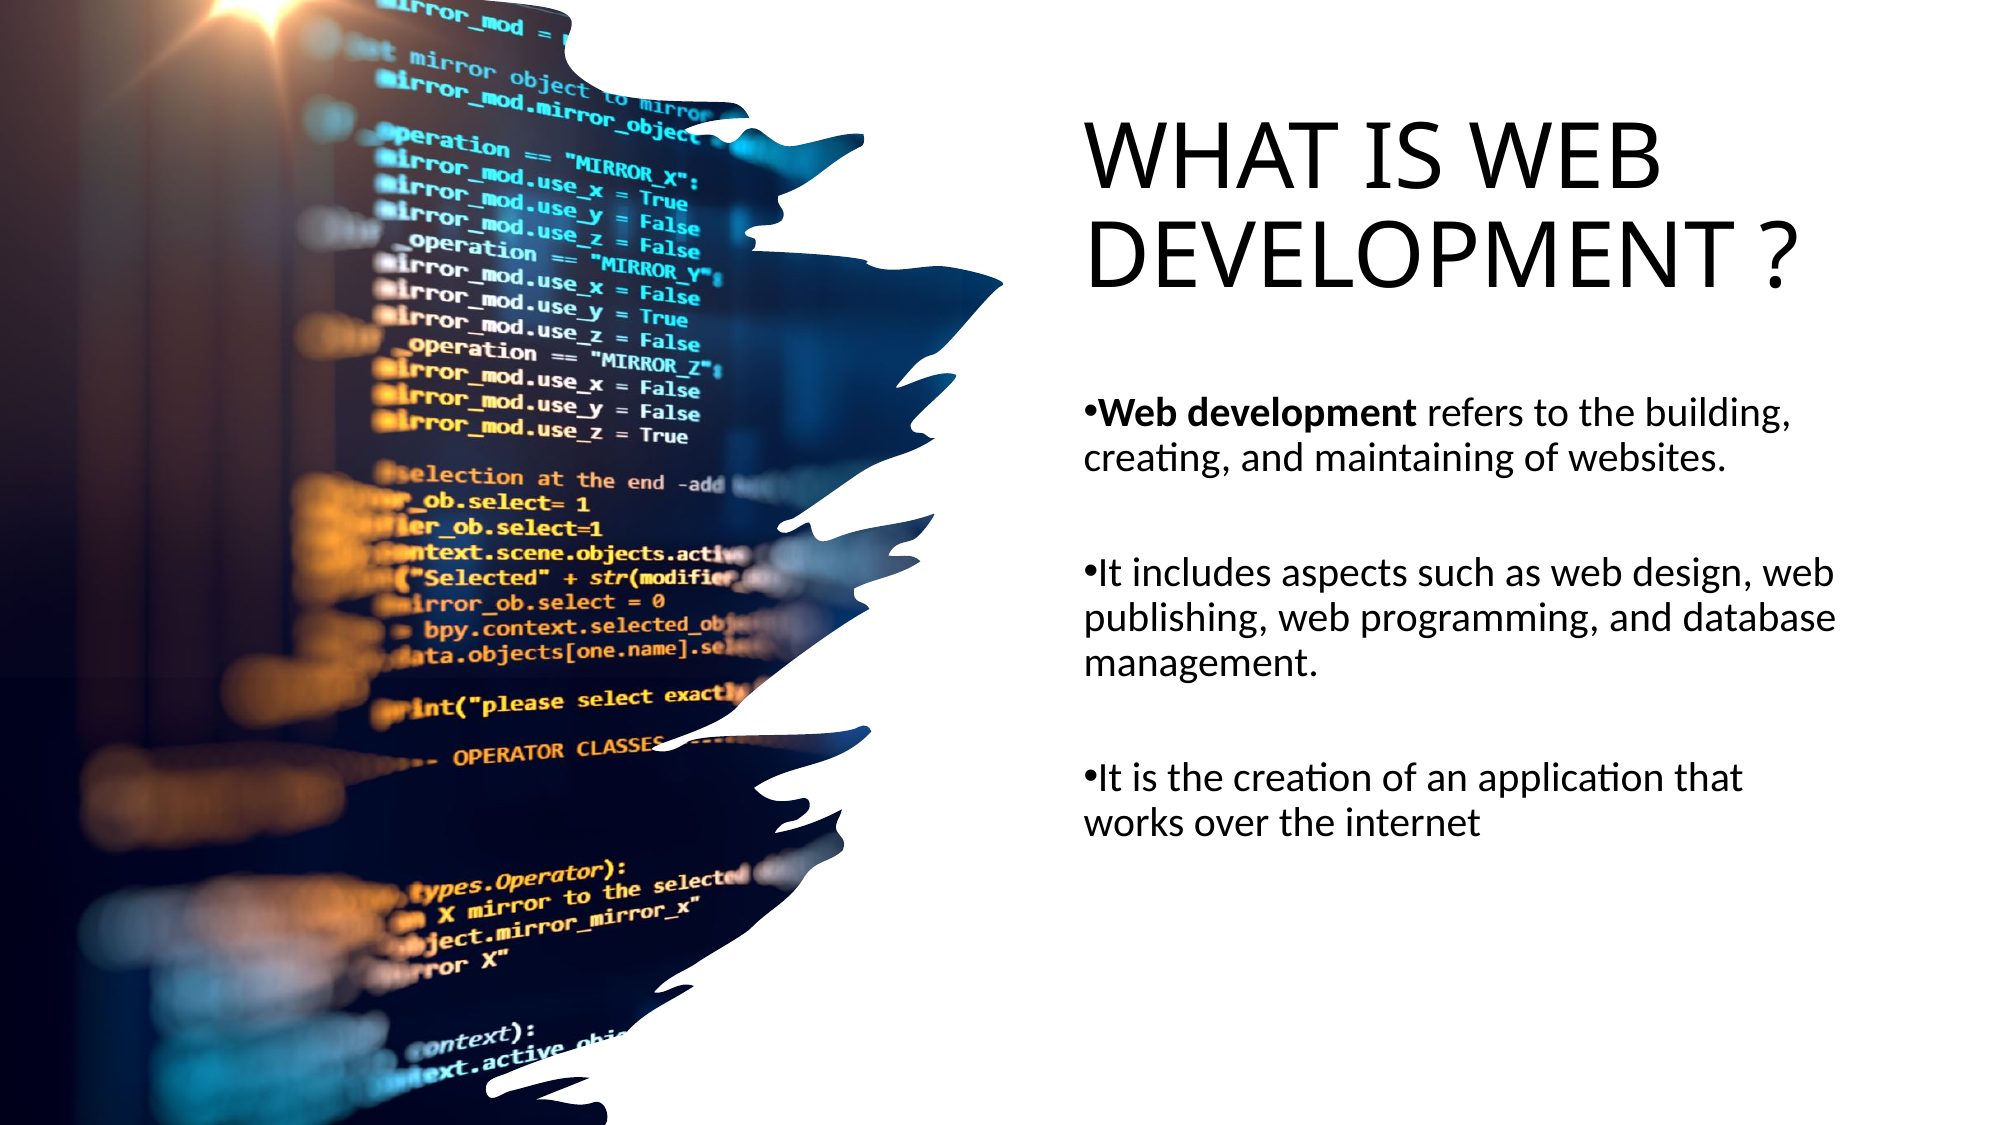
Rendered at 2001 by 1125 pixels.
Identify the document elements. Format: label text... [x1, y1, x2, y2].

text_box Web development refers to the building, creating, and maintaining of websites. It includes aspects such as web design, web publishing, web programming, and database management. It is the creation of an application that works over the internet [1068, 382, 1863, 1014]
text_box [1004, 0, 2000, 1125]
picture [0, 0, 1004, 1125]
text_box WHAT IS WEB DEVELOPMENT ? [1068, 59, 1863, 357]
